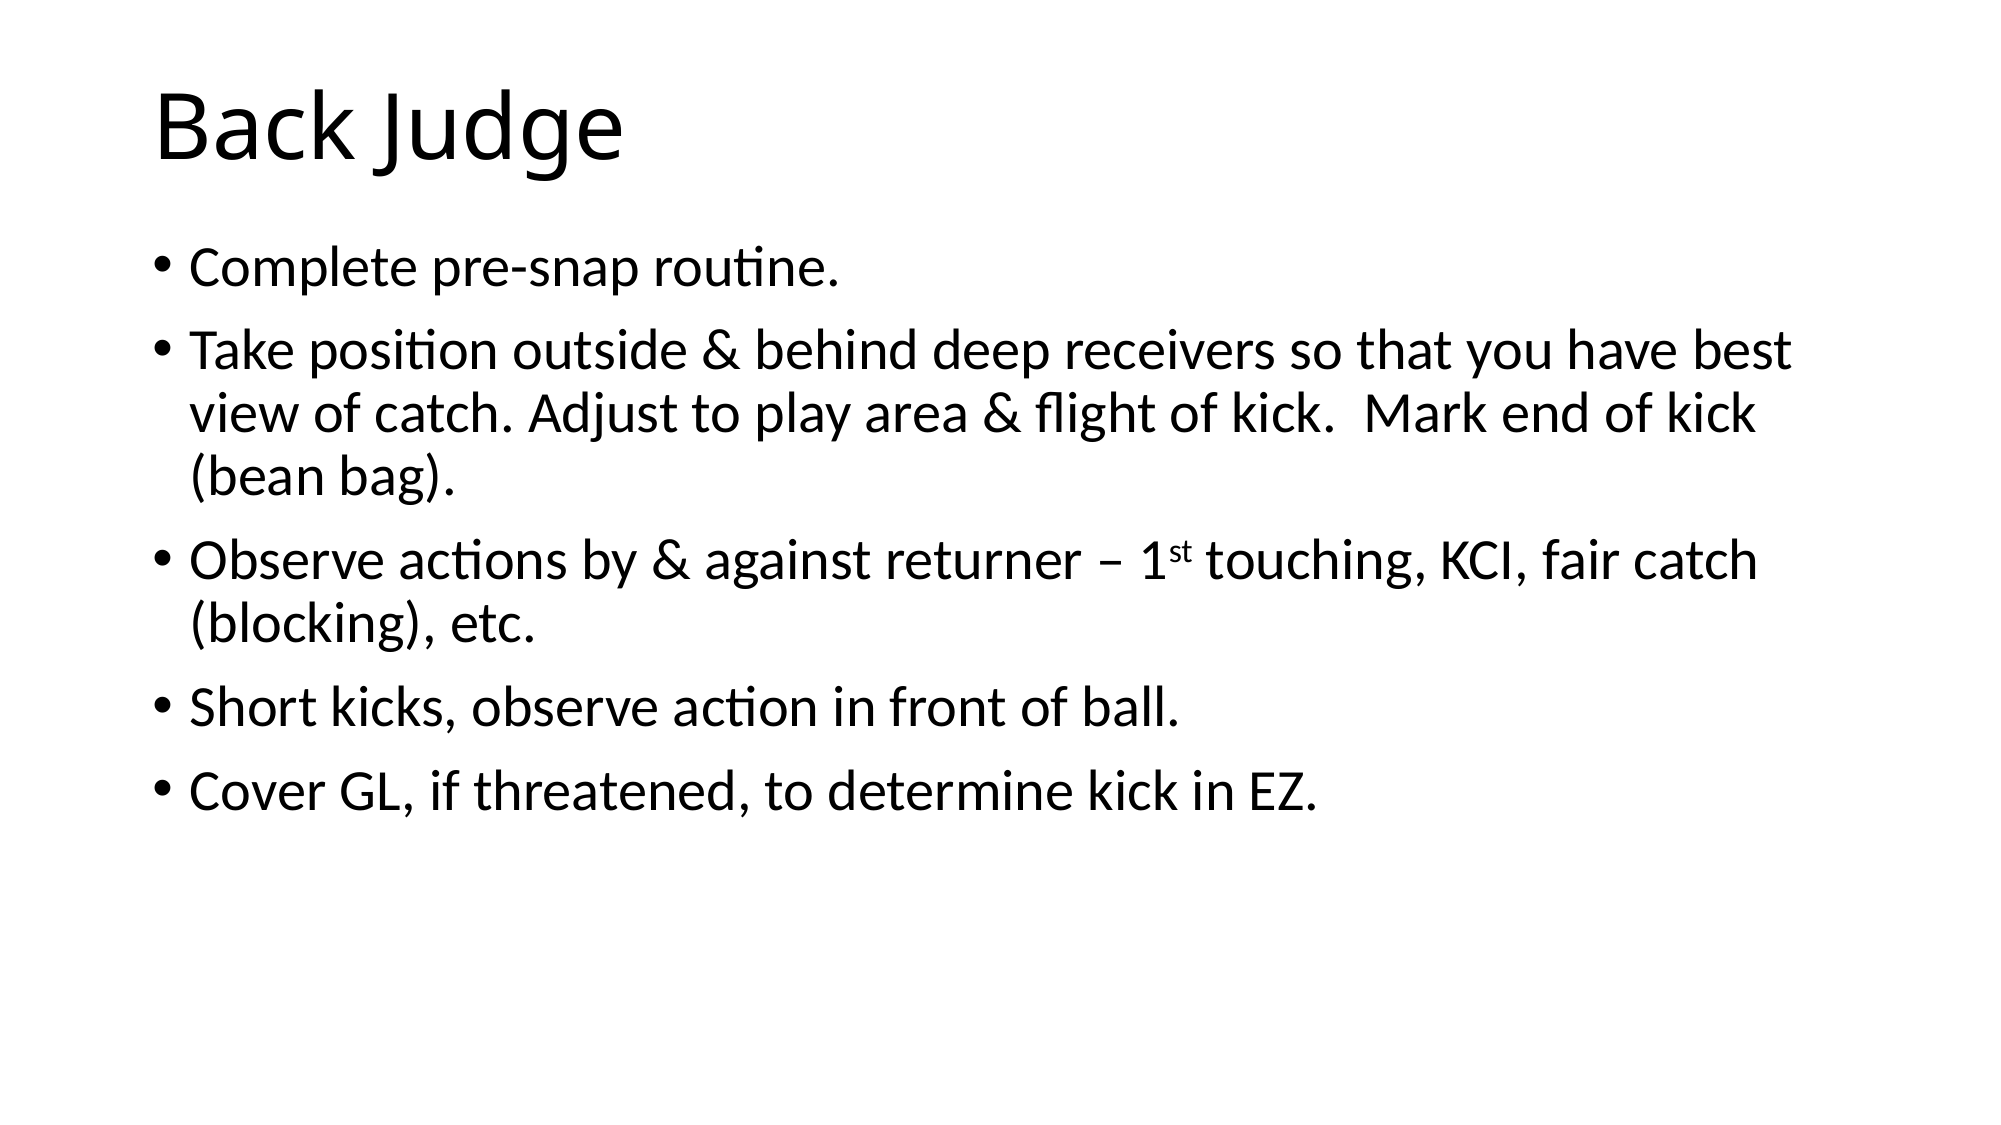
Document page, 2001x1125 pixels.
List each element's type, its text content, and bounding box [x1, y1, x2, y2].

list Complete pre-snap routine. Take position outside & behind deep receivers so that you have best view of catch. Adjust to play area & flight of kick. Mark end of kick (bean bag). Observe actions by & against returner – 1st touching, KCI, fair catch (blocking), etc. Short kicks, observe action in front of ball. Cover GL, if threatened, to determine kick in EZ. [137, 228, 1863, 1014]
title Back Judge [137, 59, 1863, 200]
